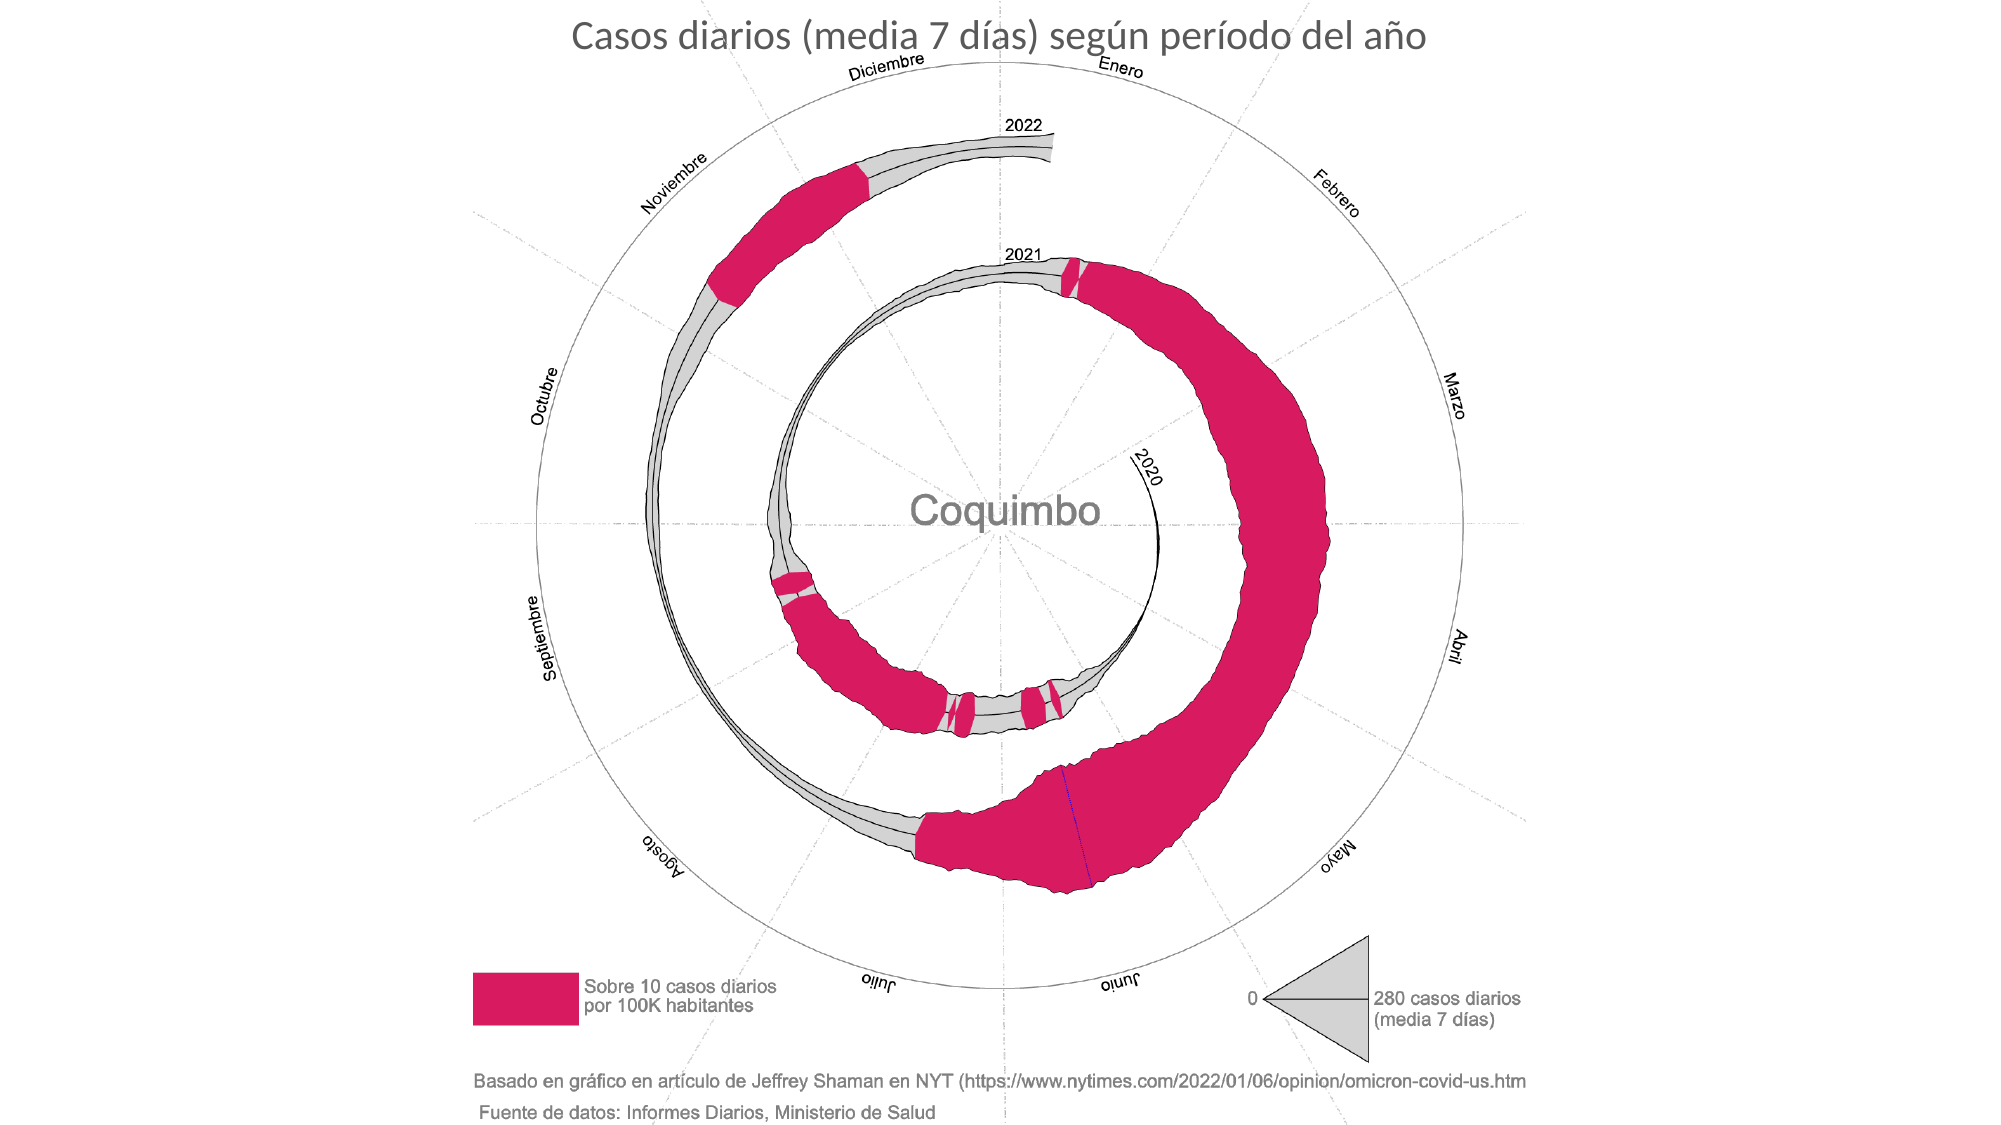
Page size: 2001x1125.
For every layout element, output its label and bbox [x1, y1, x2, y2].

picture [473, 0, 1527, 1125]
